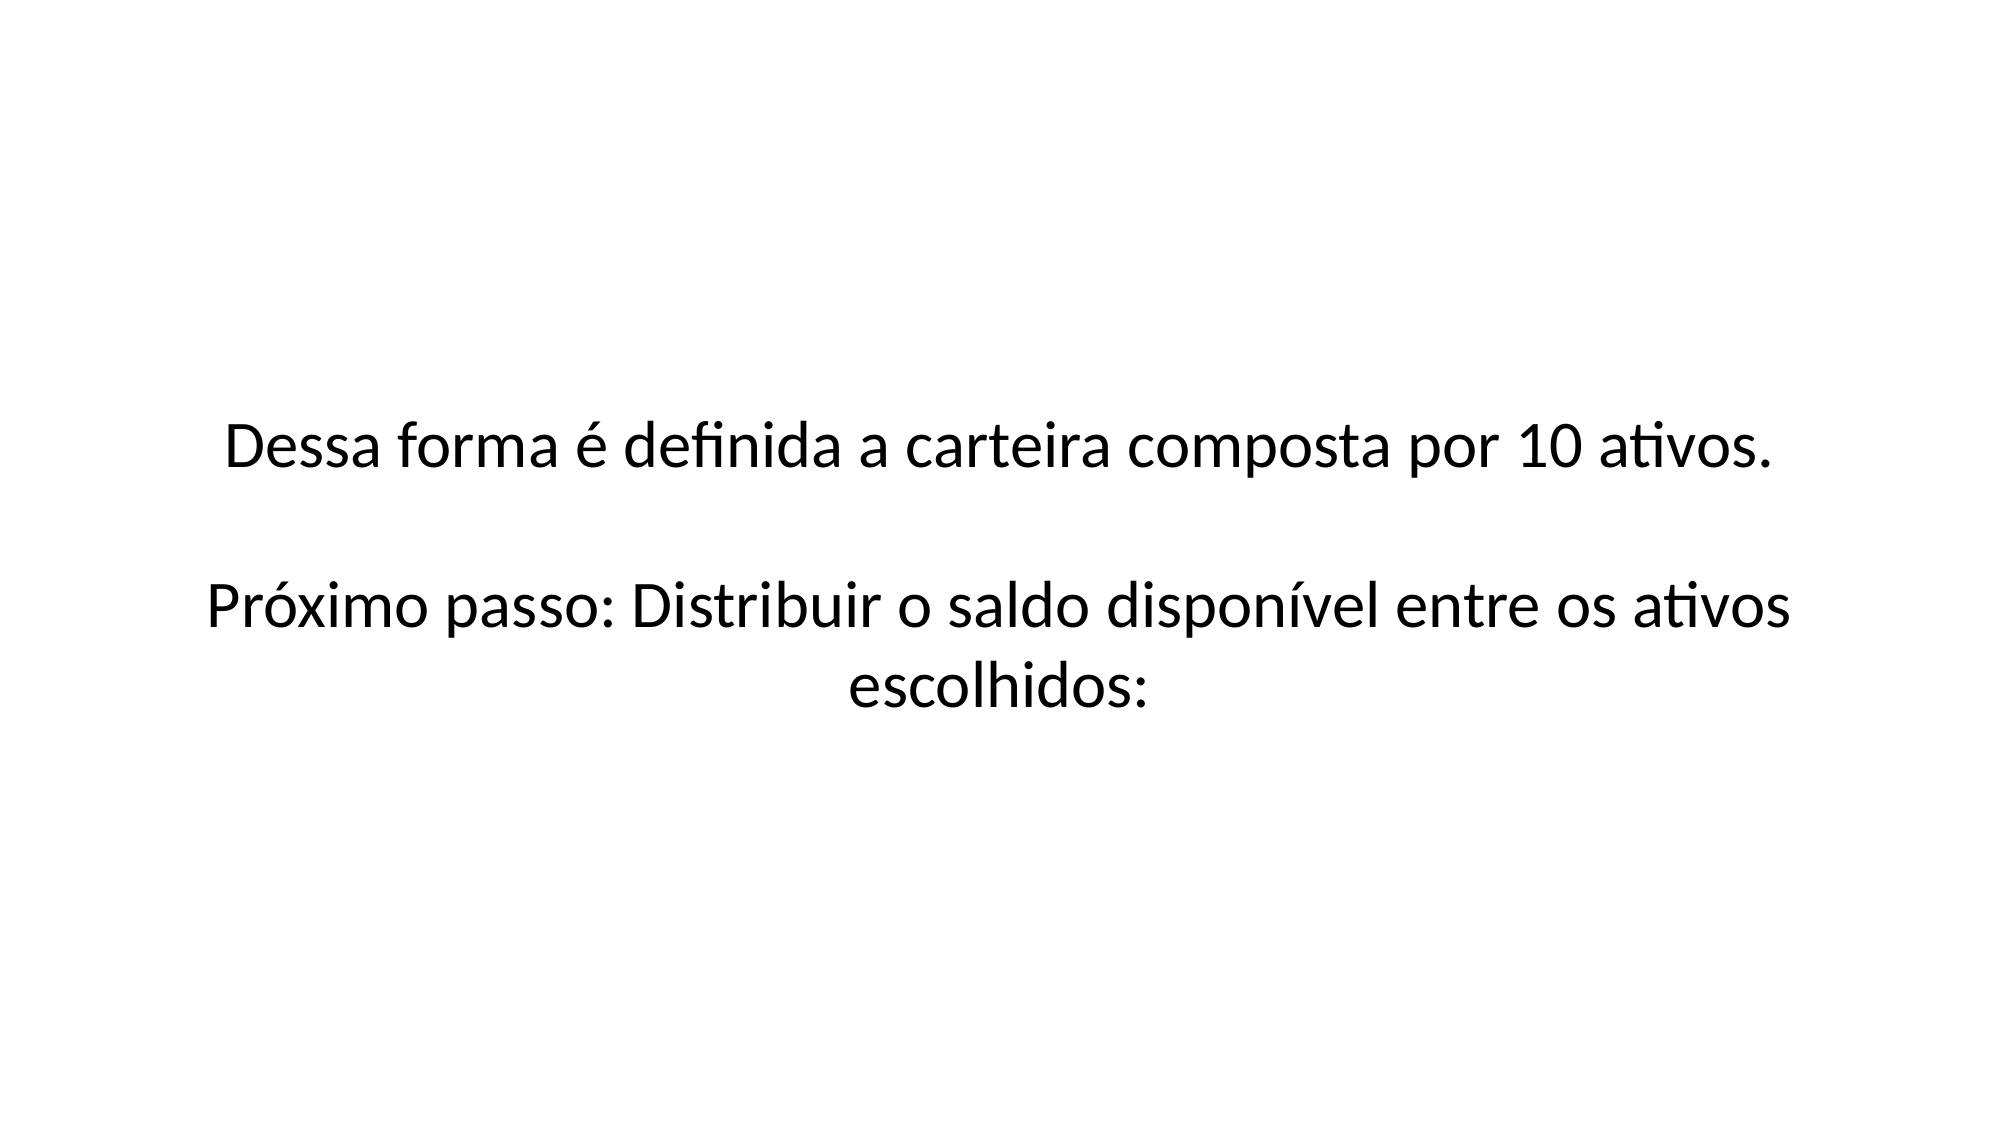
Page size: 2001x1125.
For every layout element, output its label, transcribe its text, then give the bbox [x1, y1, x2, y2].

text_box Dessa forma é definida a carteira composta por 10 ativos. Próximo passo: Distribuir o saldo disponível entre os ativos escolhidos: [128, 393, 1872, 728]
